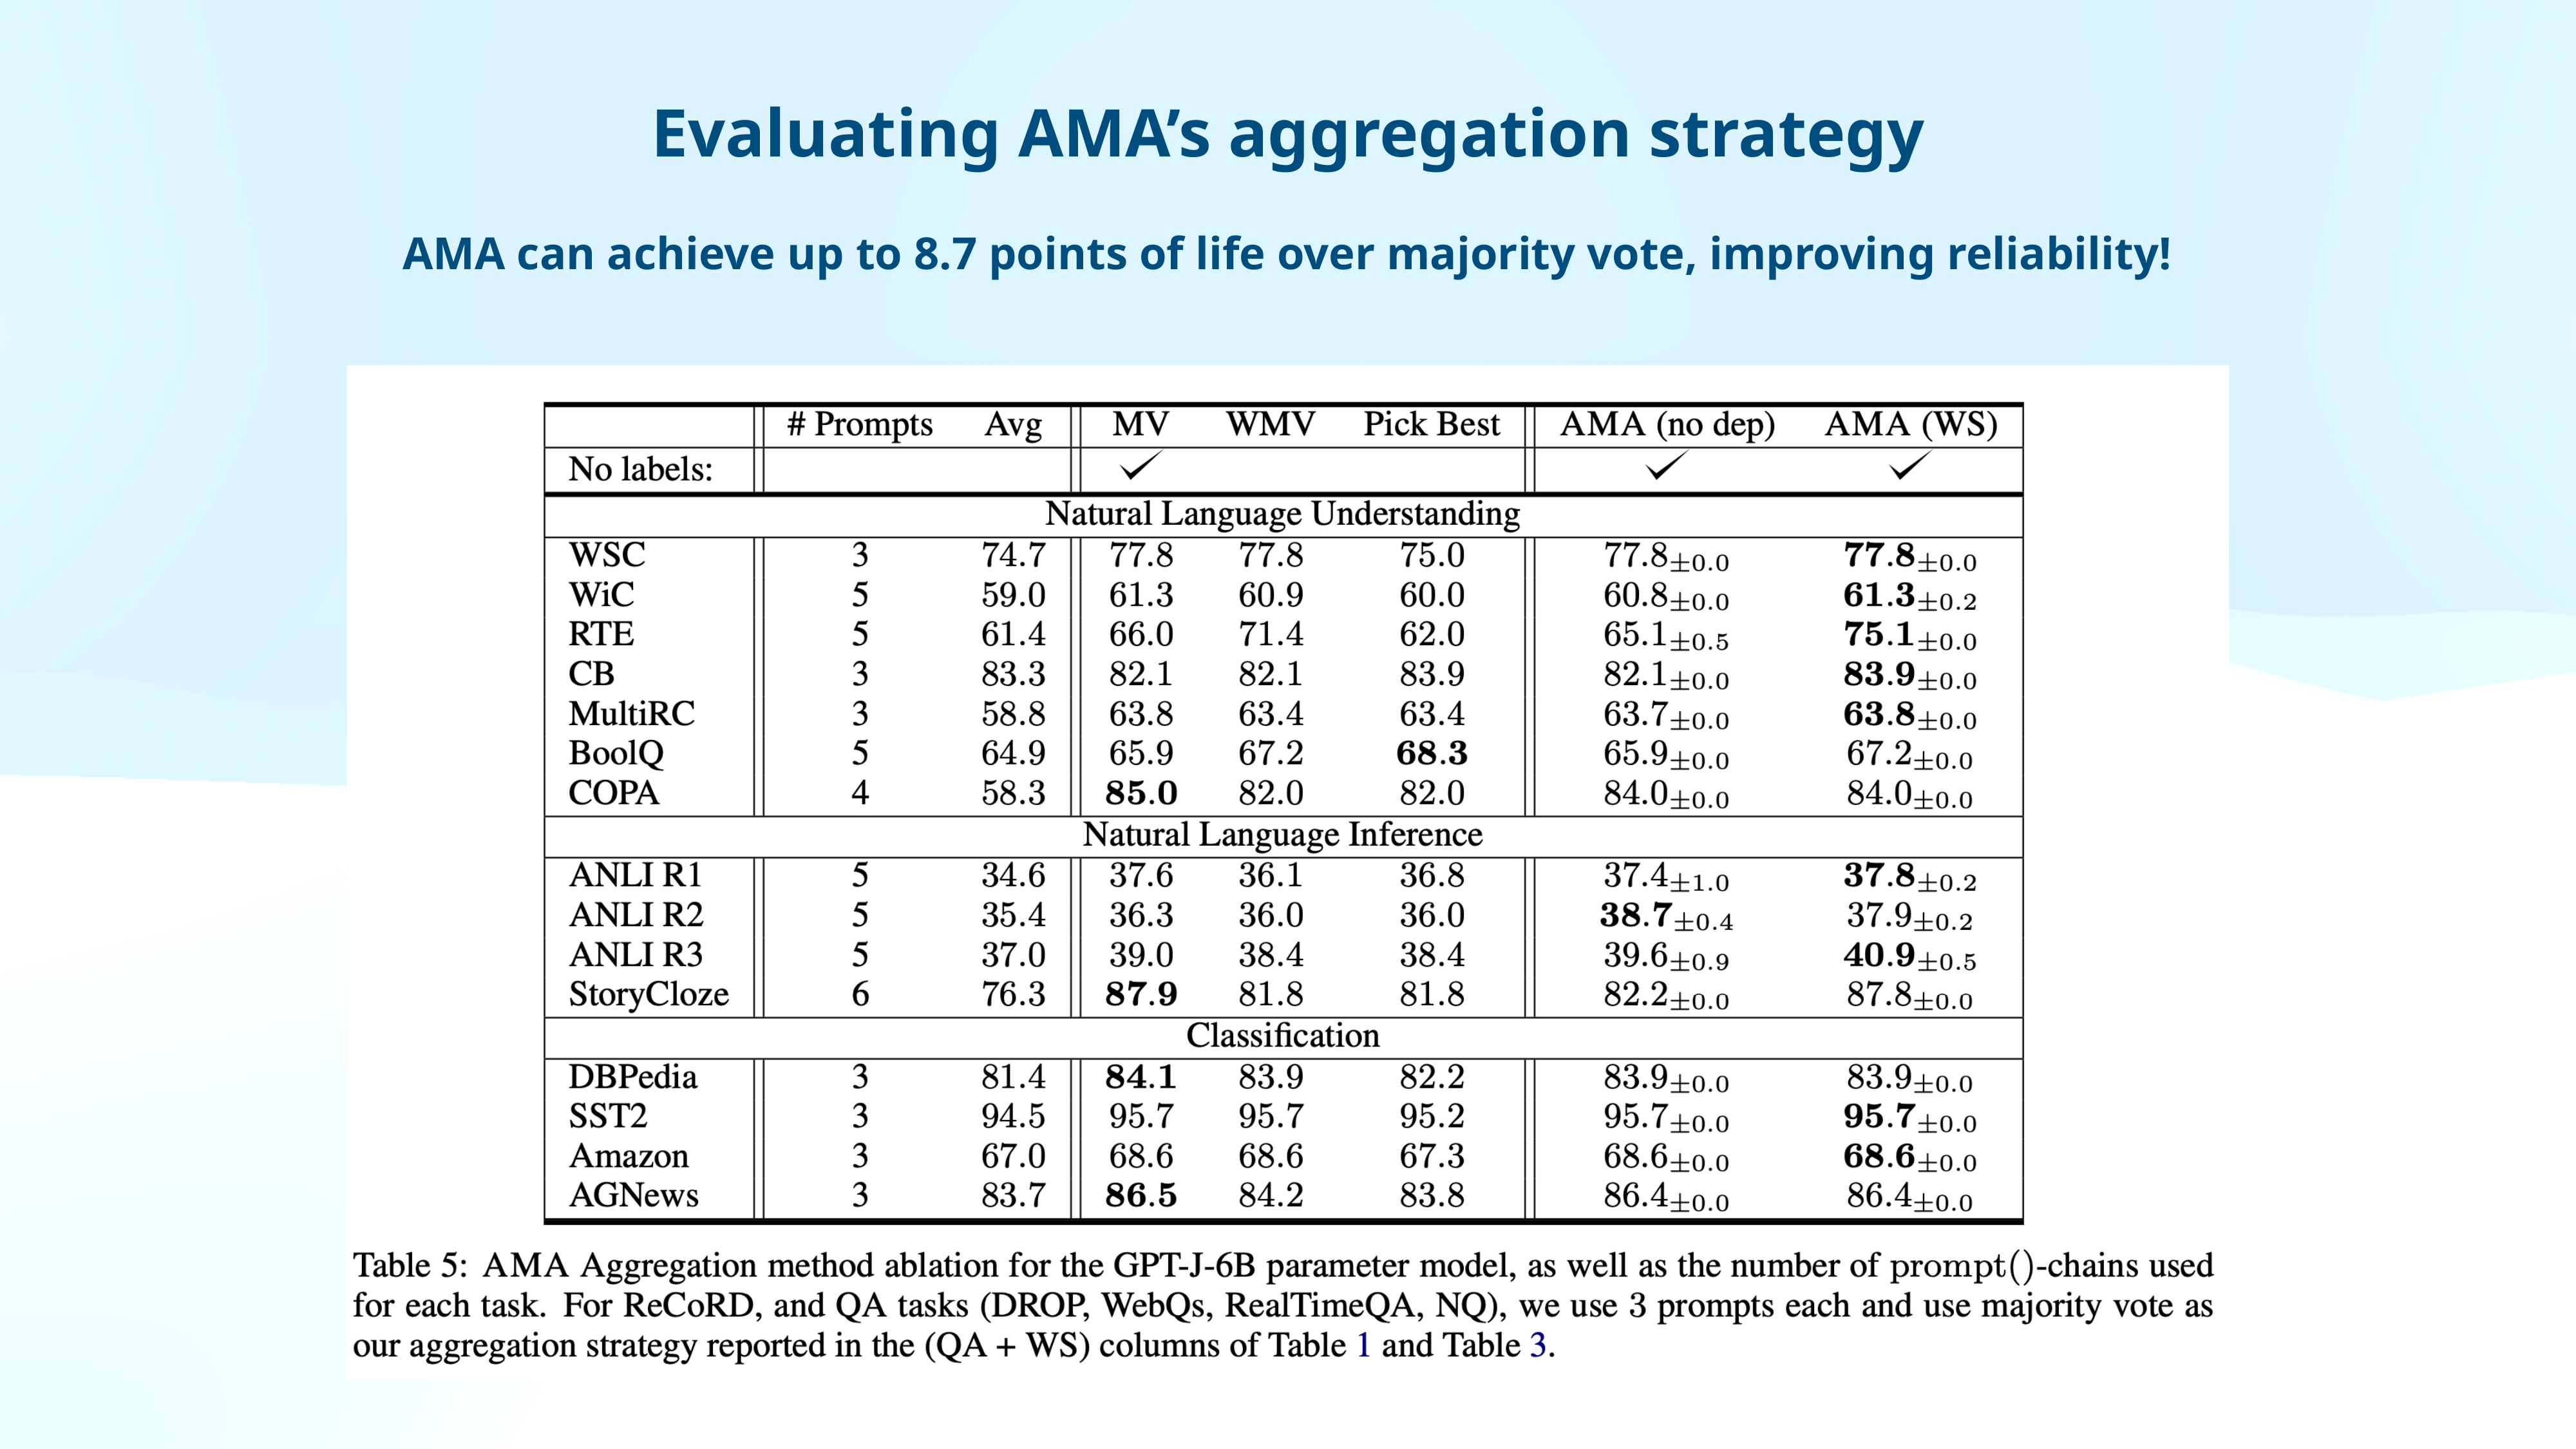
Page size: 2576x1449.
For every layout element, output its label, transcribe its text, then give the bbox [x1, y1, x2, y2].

picture [0, 0, 2576, 1449]
list Evaluating AMA’s aggregation strategy AMA can achieve up to 8.7 points of life over majority vote, improving reliability! [127, 94, 2449, 367]
